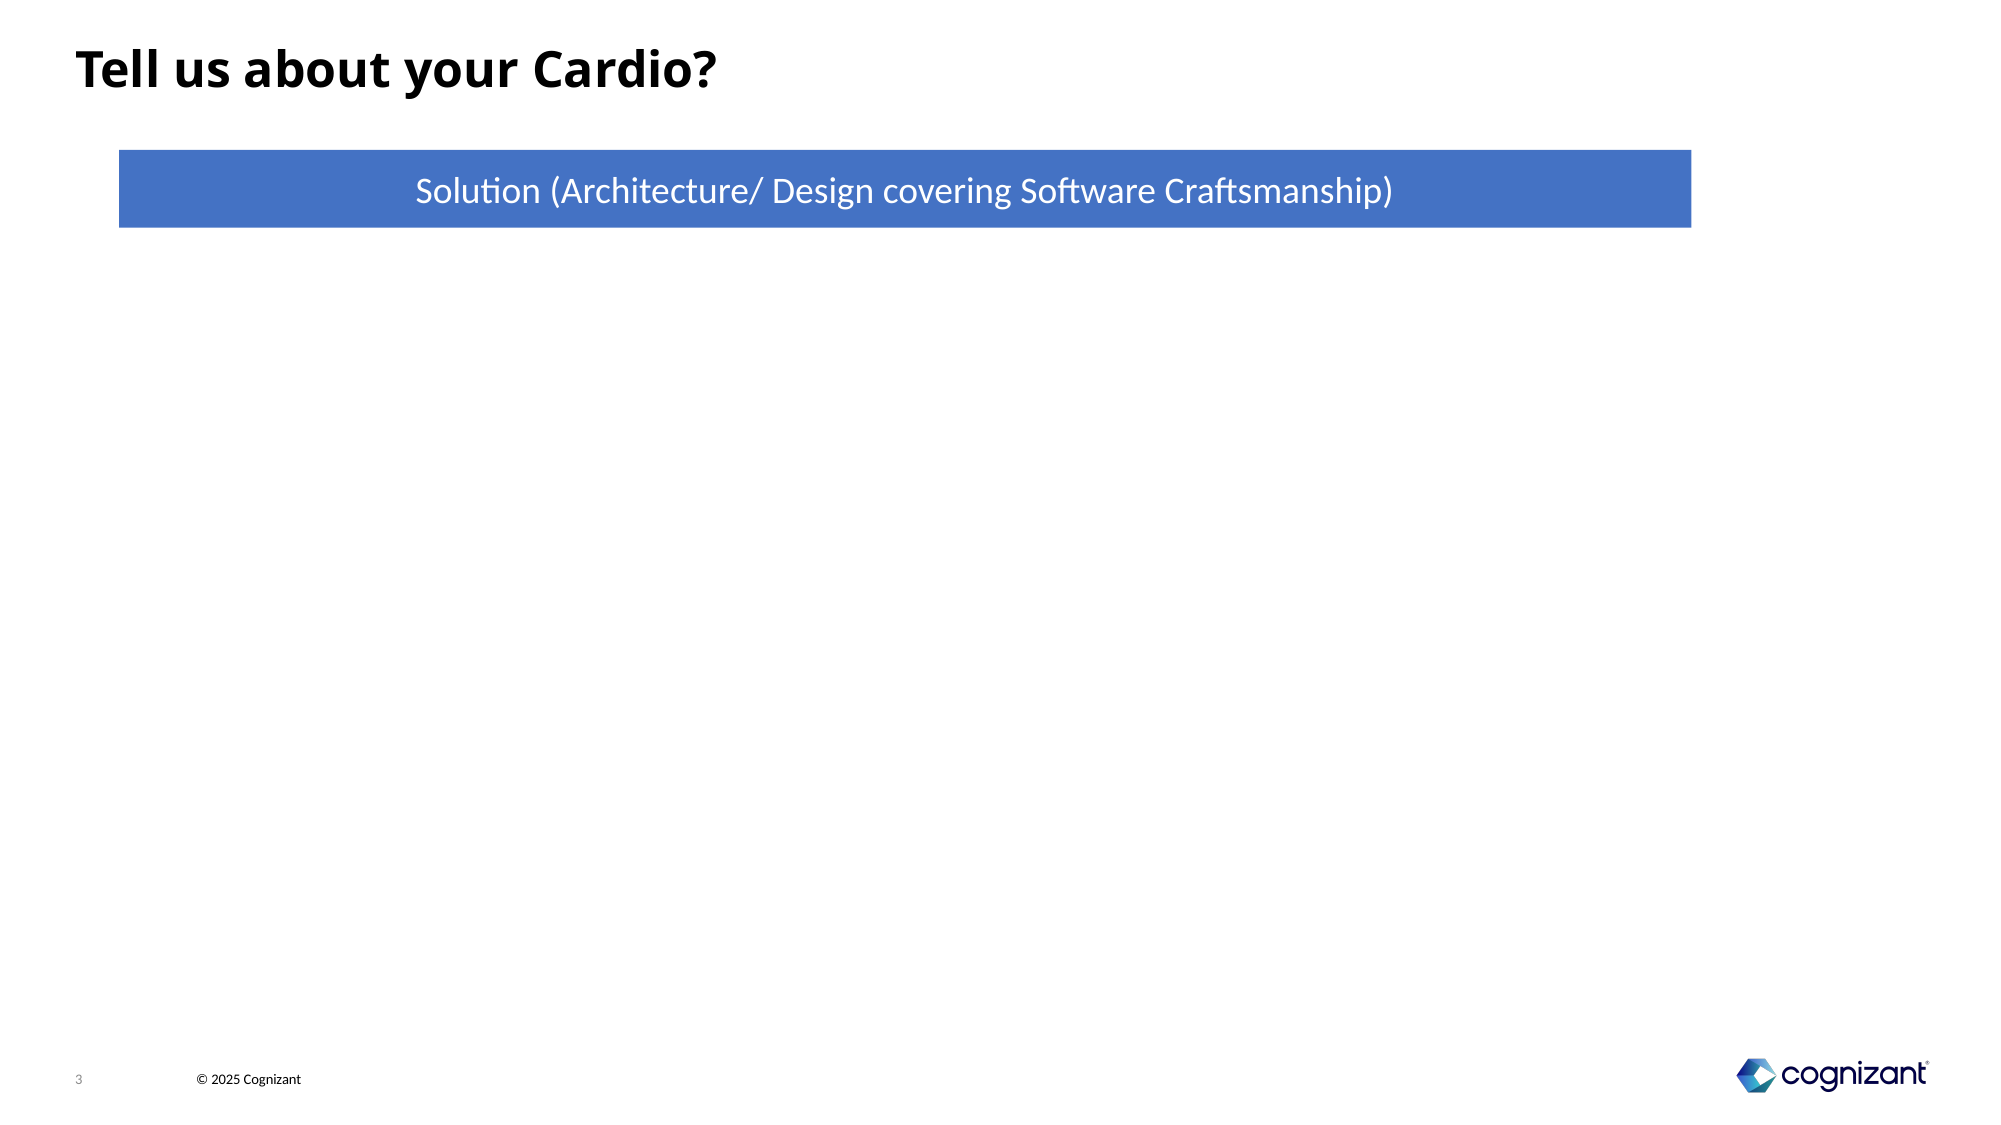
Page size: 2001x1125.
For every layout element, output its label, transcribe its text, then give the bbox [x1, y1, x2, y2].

text_box Solution (Architecture/ Design covering Software Craftsmanship) [118, 149, 1692, 229]
picture [1719, 1042, 1943, 1109]
title Tell us about your Cardio? [75, 37, 1848, 88]
slide_number 3 [75, 1056, 133, 1088]
